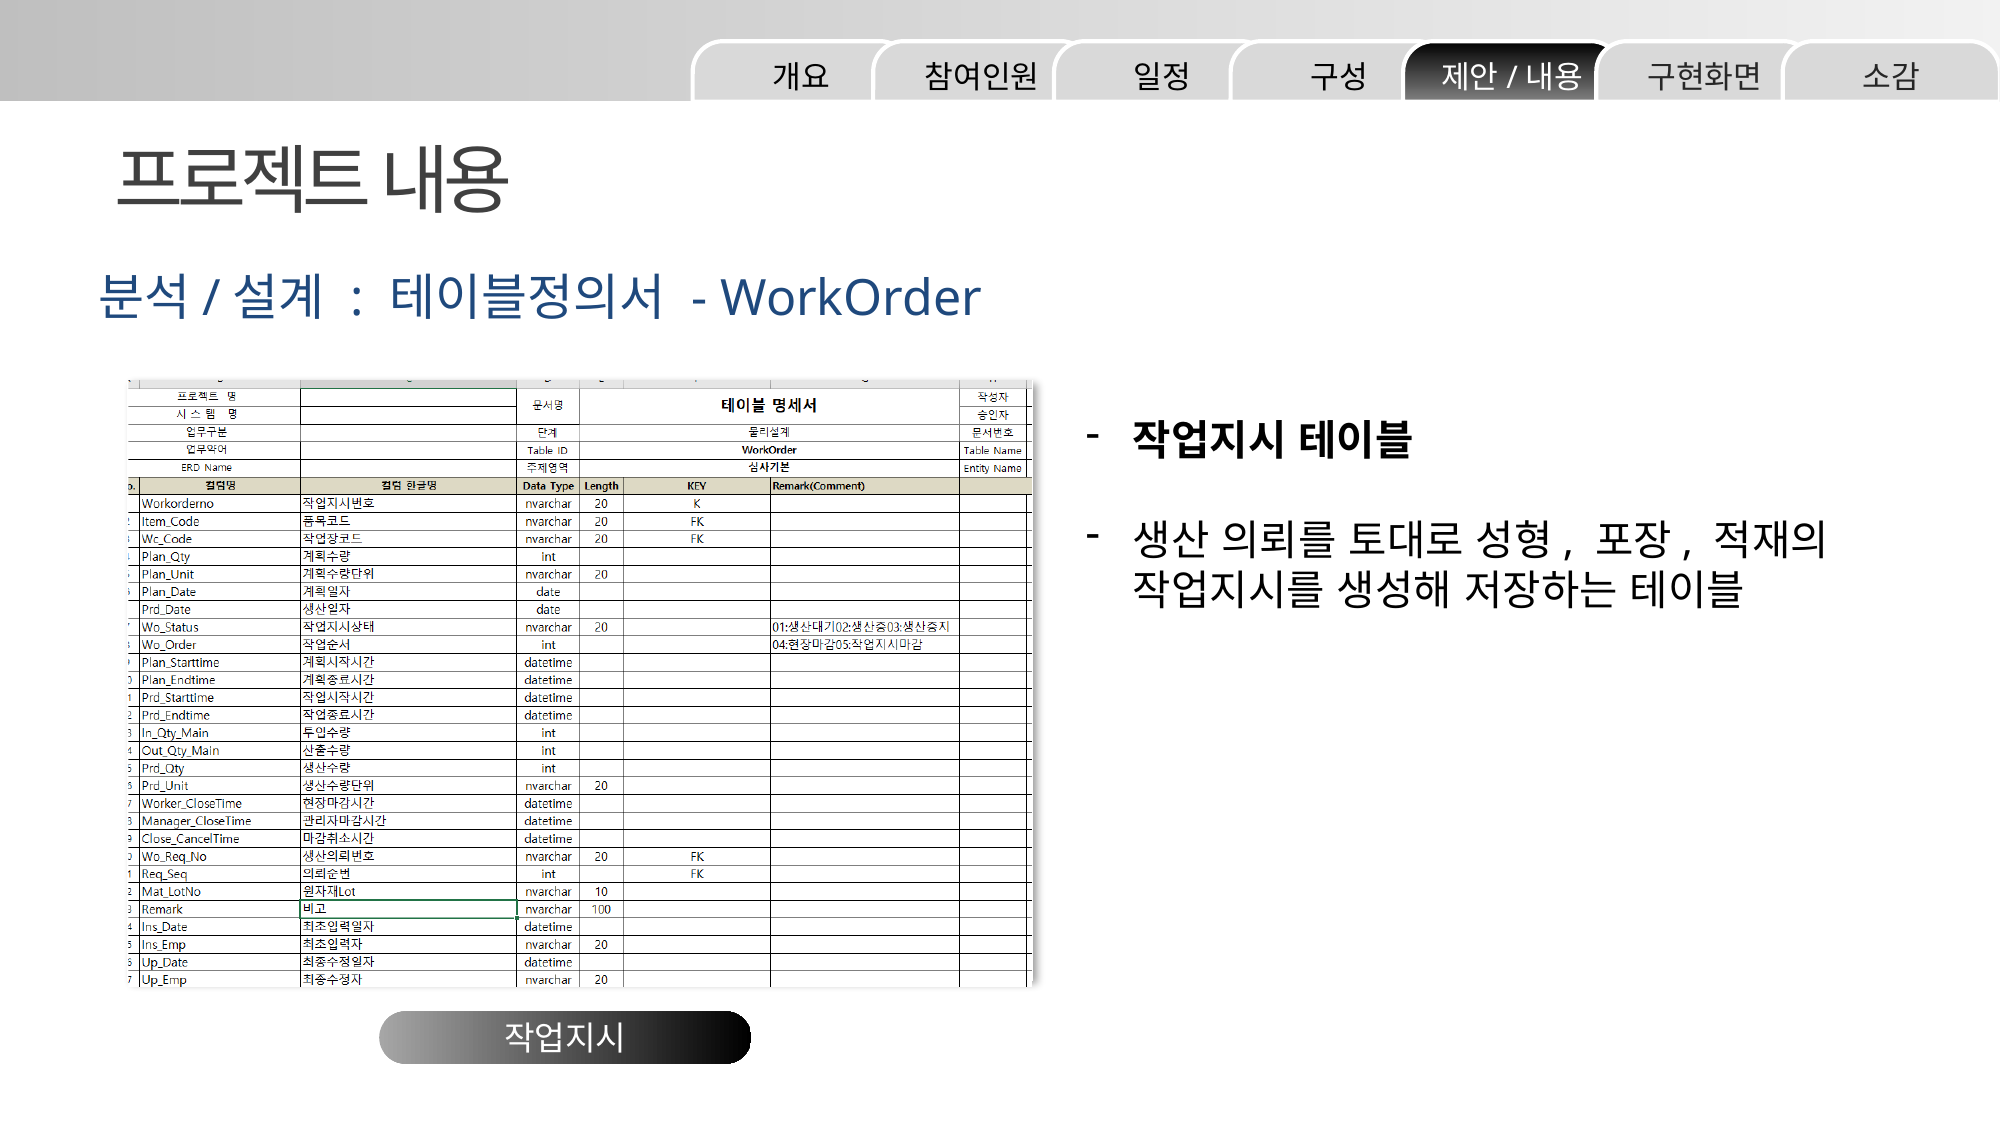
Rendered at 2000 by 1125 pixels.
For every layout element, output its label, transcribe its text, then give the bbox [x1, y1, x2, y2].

picture [128, 380, 1033, 987]
text_box [1382, 0, 2000, 57]
text_box 프로젝트 내용 [100, 125, 528, 231]
text_box 분석/설계 : 테이블정의서 - WorkOrder [83, 270, 1310, 321]
text_box [0, 0, 1310, 103]
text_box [1315, 0, 1377, 380]
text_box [128, 380, 1945, 1065]
